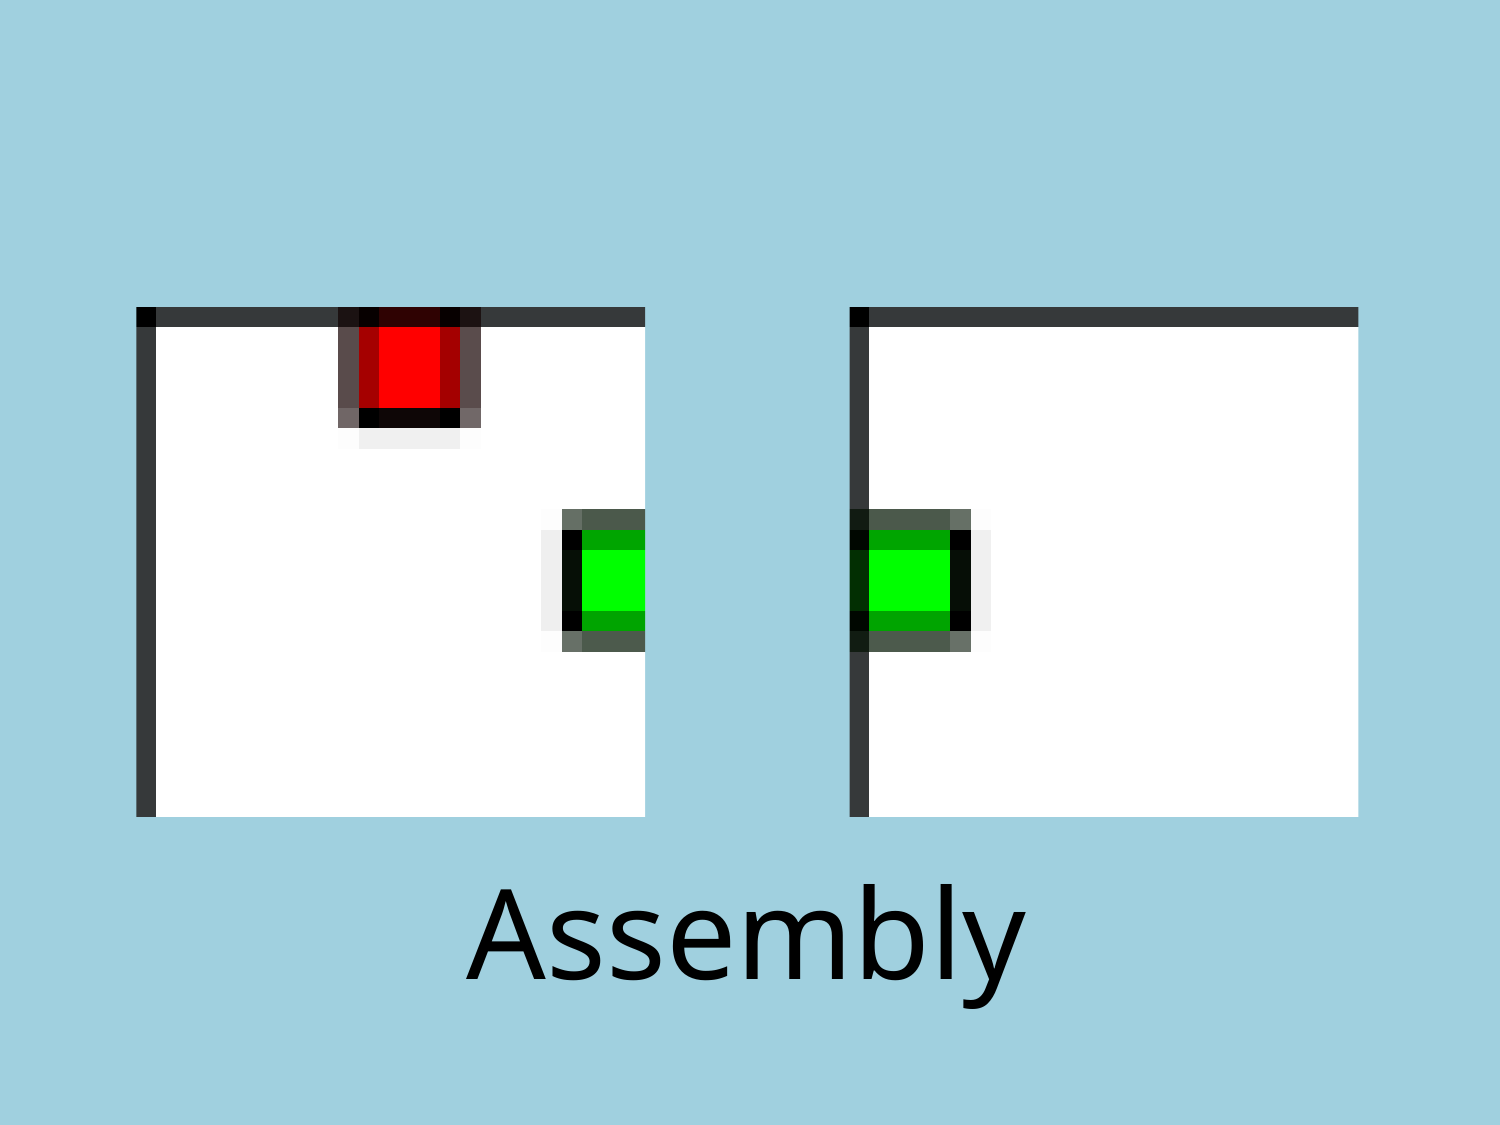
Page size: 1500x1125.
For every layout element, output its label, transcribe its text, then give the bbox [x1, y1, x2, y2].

text_box Assembly [451, 846, 1042, 1012]
picture [136, 306, 646, 817]
picture [849, 306, 1359, 817]
